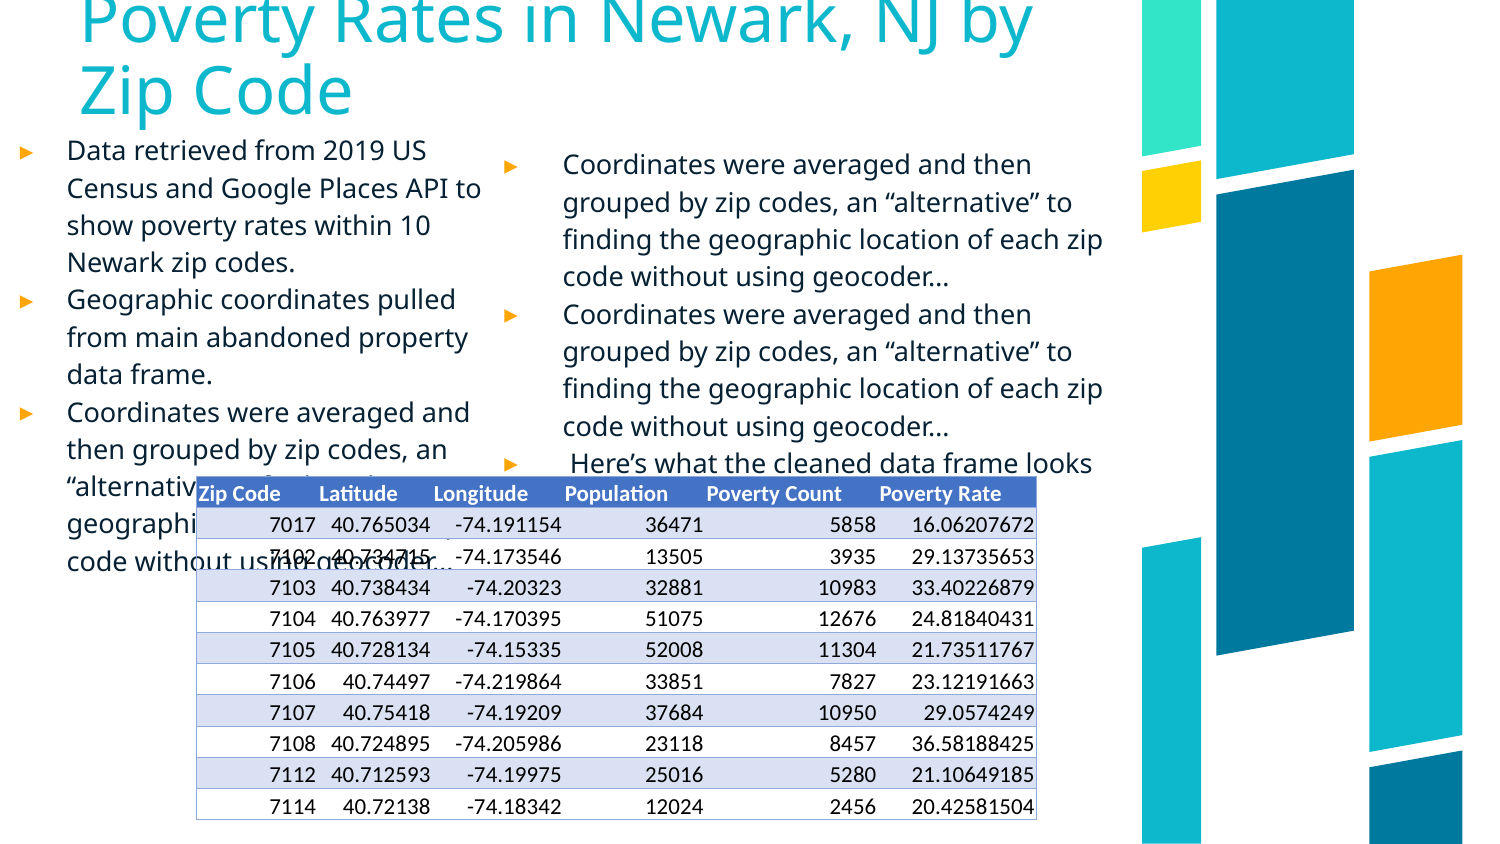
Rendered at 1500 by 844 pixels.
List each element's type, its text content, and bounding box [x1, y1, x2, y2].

table_header Poverty Count [705, 477, 878, 507]
table_header Poverty Rate [878, 477, 1036, 507]
table_cell -74.20323 [432, 570, 564, 601]
table_cell 7017 [197, 508, 318, 538]
table_cell -74.15335 [432, 633, 564, 663]
table_cell 20.42581504 [878, 789, 1036, 819]
table_cell 25016 [564, 758, 705, 788]
table_cell 10983 [705, 570, 878, 601]
table_cell -74.173546 [432, 539, 564, 569]
table_cell 40.74497 [318, 664, 432, 694]
table_cell 7103 [197, 570, 318, 601]
table_cell -74.191154 [432, 508, 564, 538]
table_cell 11304 [705, 633, 878, 663]
table_cell 29.13735653 [878, 539, 1036, 569]
table_header Population [564, 477, 705, 507]
table_cell -74.19975 [432, 758, 564, 788]
table_cell 40.712593 [318, 758, 432, 788]
table_cell -74.170395 [432, 602, 564, 632]
table_cell 40.765034 [318, 508, 432, 538]
table_cell 7114 [197, 789, 318, 819]
table_cell 40.75418 [318, 695, 432, 726]
table_header Zip Code [197, 477, 318, 507]
table_cell 33.40226879 [878, 570, 1036, 601]
table_cell 7827 [705, 664, 878, 694]
table_cell 40.738434 [318, 570, 432, 601]
table_cell 7102 [197, 539, 318, 569]
table_cell -74.18342 [432, 789, 564, 819]
table_cell 40.724895 [318, 727, 432, 757]
table_cell 16.06207672 [878, 508, 1036, 538]
table_cell 40.763977 [318, 602, 432, 632]
list Coordinates were averaged and then grouped by zip codes, an “alternative” to finding the geographic location of each zip code without using geocoder… Coordinates were averaged and then grouped by zip codes, an “alternative” to finding the geographic location of each zip code without using geocoder… Here’s what the cleaned data frame looks like: [488, 142, 1141, 349]
table_cell 2456 [705, 789, 878, 819]
table_cell 21.73511767 [878, 633, 1036, 663]
table_cell 7105 [197, 633, 318, 663]
table_cell 33851 [564, 664, 705, 694]
table_cell 24.81840431 [878, 602, 1036, 632]
table_cell 37684 [564, 695, 705, 726]
table_cell 10950 [705, 695, 878, 726]
table_cell 12676 [705, 602, 878, 632]
table_cell 7108 [197, 727, 318, 757]
table_cell 52008 [564, 633, 705, 663]
table_cell 36471 [564, 508, 705, 538]
table_cell -74.205986 [432, 727, 564, 757]
table_cell 29.0574249 [878, 695, 1036, 726]
table_cell -74.19209 [432, 695, 564, 726]
table_cell 40.728134 [318, 633, 432, 663]
table_cell 7112 [197, 758, 318, 788]
table_cell 7106 [197, 664, 318, 694]
table_cell 23.12191663 [878, 664, 1036, 694]
table_cell 51075 [564, 602, 705, 632]
table_cell 36.58188425 [878, 727, 1036, 757]
list Data retrieved from 2019 US Census and Google Places API to show poverty rates within 10 Newark zip codes. Geographic coordinates pulled from main abandoned property data frame. Coordinates were averaged and then grouped by zip codes, an “alternative” to finding the geographic location of each zip code without using geocoder… [19, 128, 488, 690]
table_header Longitude [432, 477, 564, 507]
table_cell 32881 [564, 570, 705, 601]
table_cell 12024 [564, 789, 705, 819]
table_cell 7107 [197, 695, 318, 726]
table_cell 23118 [564, 727, 705, 757]
table_cell 40.72138 [318, 789, 432, 819]
table_cell -74.219864 [432, 664, 564, 694]
table_cell 21.10649185 [878, 758, 1036, 788]
table_cell 3935 [705, 539, 878, 569]
table_cell 5858 [705, 508, 878, 538]
table_cell 13505 [564, 539, 705, 569]
table_cell 5280 [705, 758, 878, 788]
table_cell 7104 [197, 602, 318, 632]
table_cell 8457 [705, 727, 878, 757]
title Poverty Rates in Newark, NJ by Zip Code [79, 63, 1082, 129]
table_cell 40.734715 [318, 539, 432, 569]
table_header Latitude [318, 477, 432, 507]
